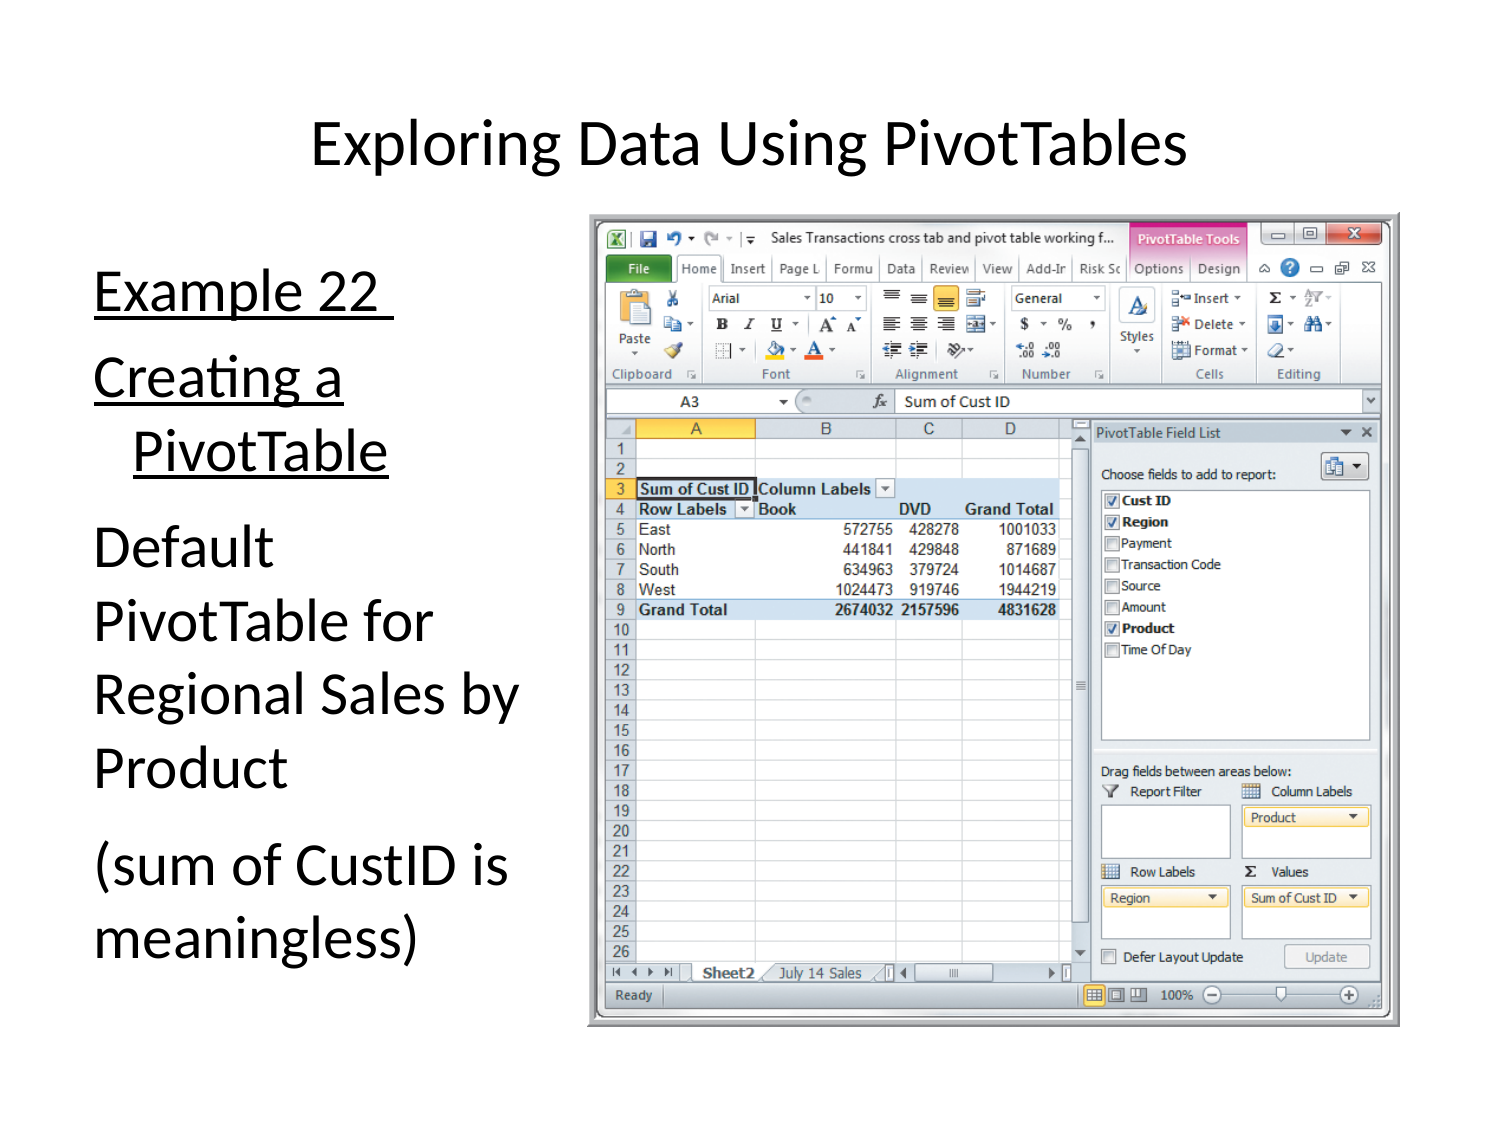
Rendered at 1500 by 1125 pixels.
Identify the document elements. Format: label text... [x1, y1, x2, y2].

title Exploring Data Using PivotTables [75, 45, 1425, 233]
picture [587, 212, 1401, 1027]
list Example 22 Creating a PivotTable Default PivotTable for Regional Sales by Product (sum of CustID is meaningless) [62, 242, 550, 986]
